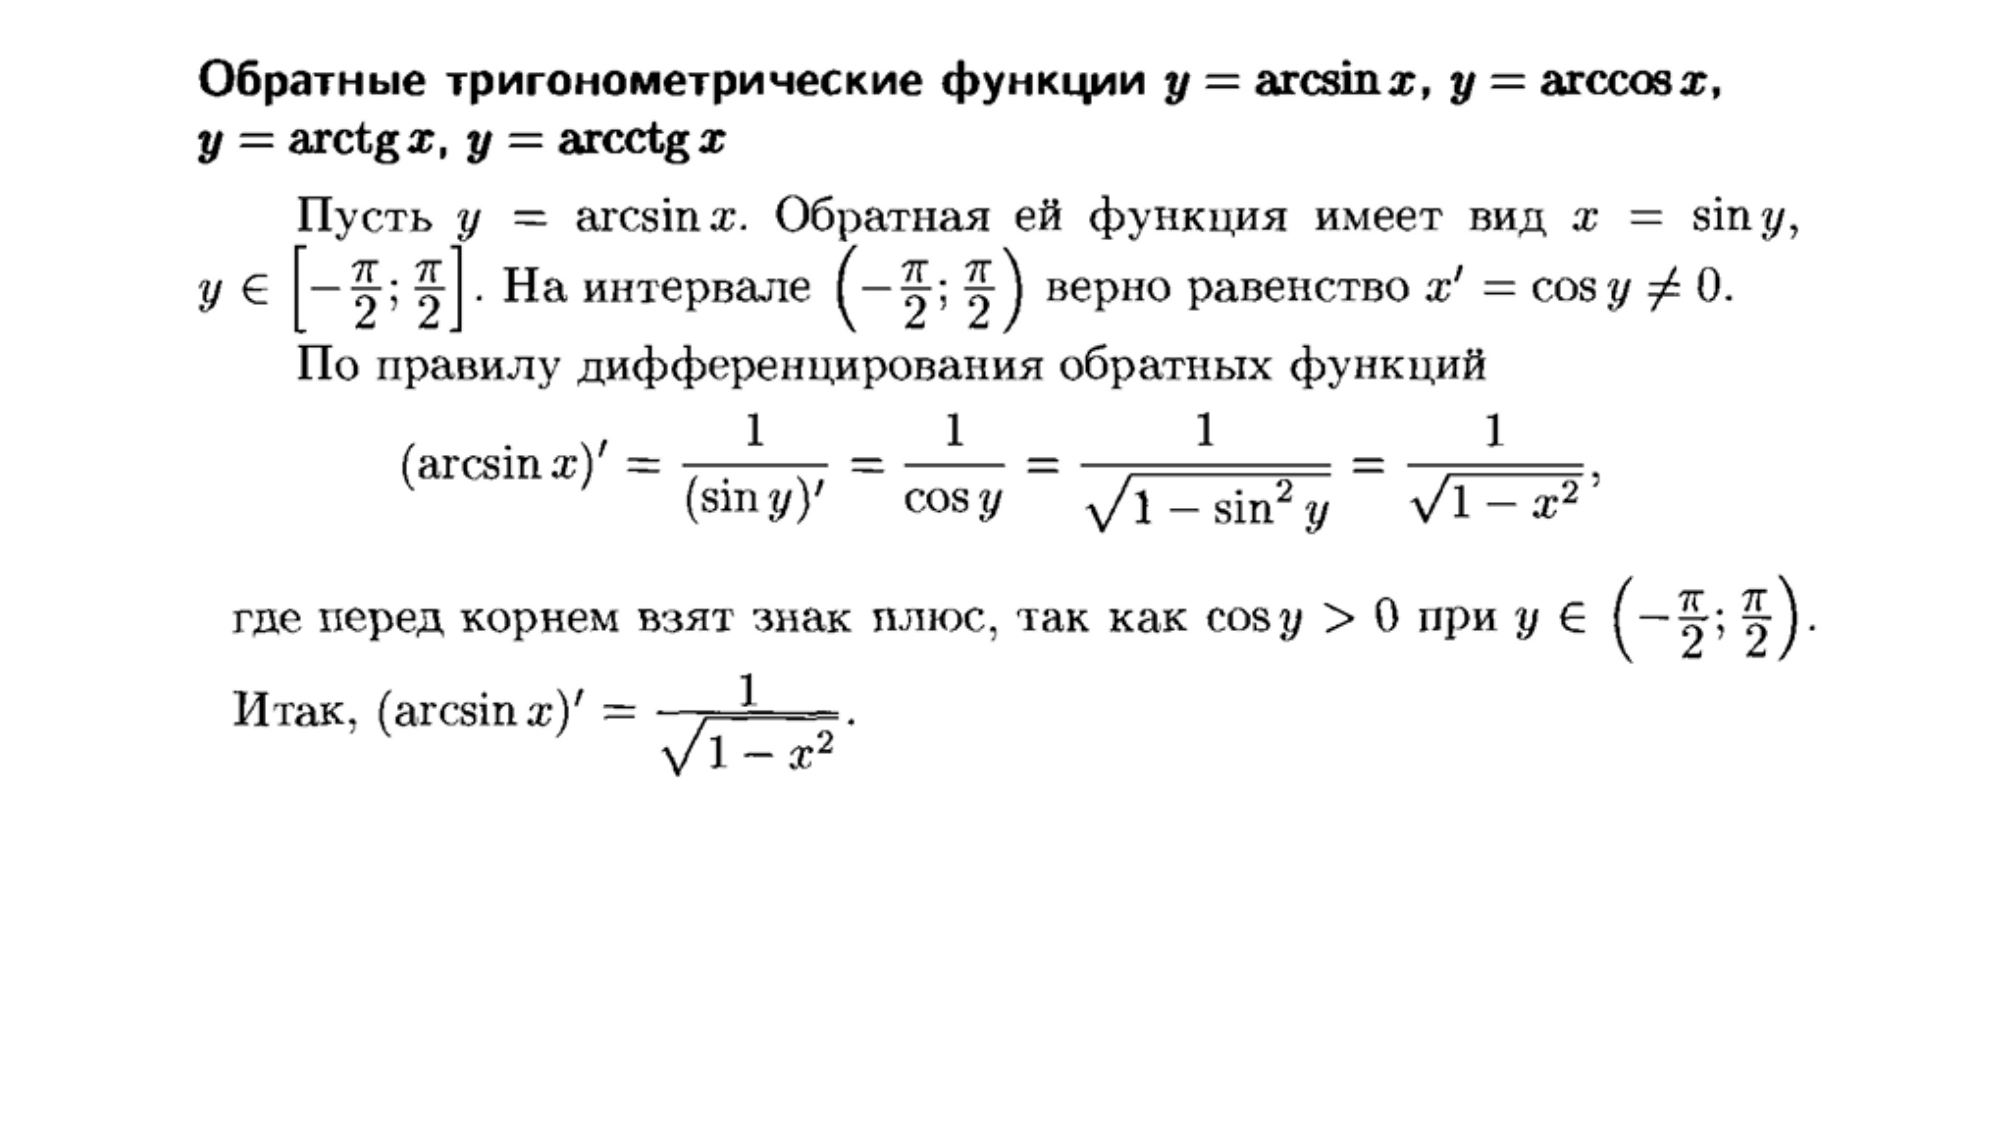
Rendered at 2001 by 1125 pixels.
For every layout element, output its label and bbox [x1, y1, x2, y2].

picture [150, 28, 1834, 785]
